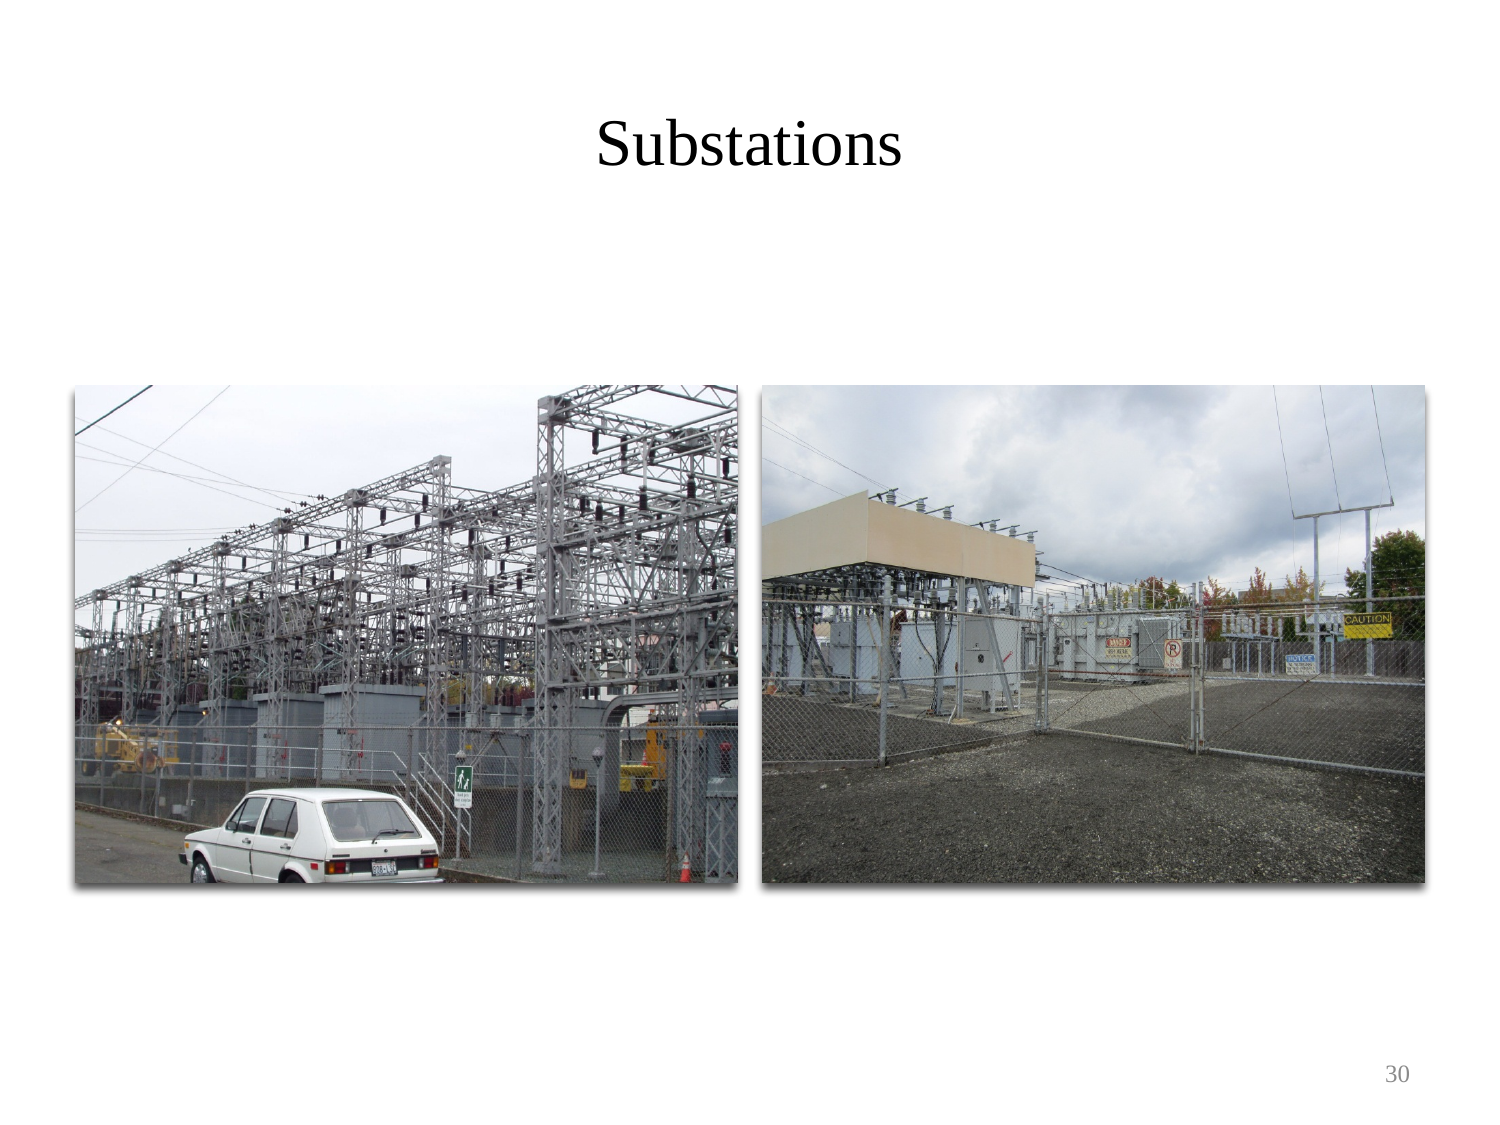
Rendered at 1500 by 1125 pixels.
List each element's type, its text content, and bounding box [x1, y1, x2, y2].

title Substations [75, 45, 1425, 233]
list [762, 384, 1426, 883]
slide_number 30 [1074, 1042, 1425, 1103]
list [74, 384, 738, 883]
